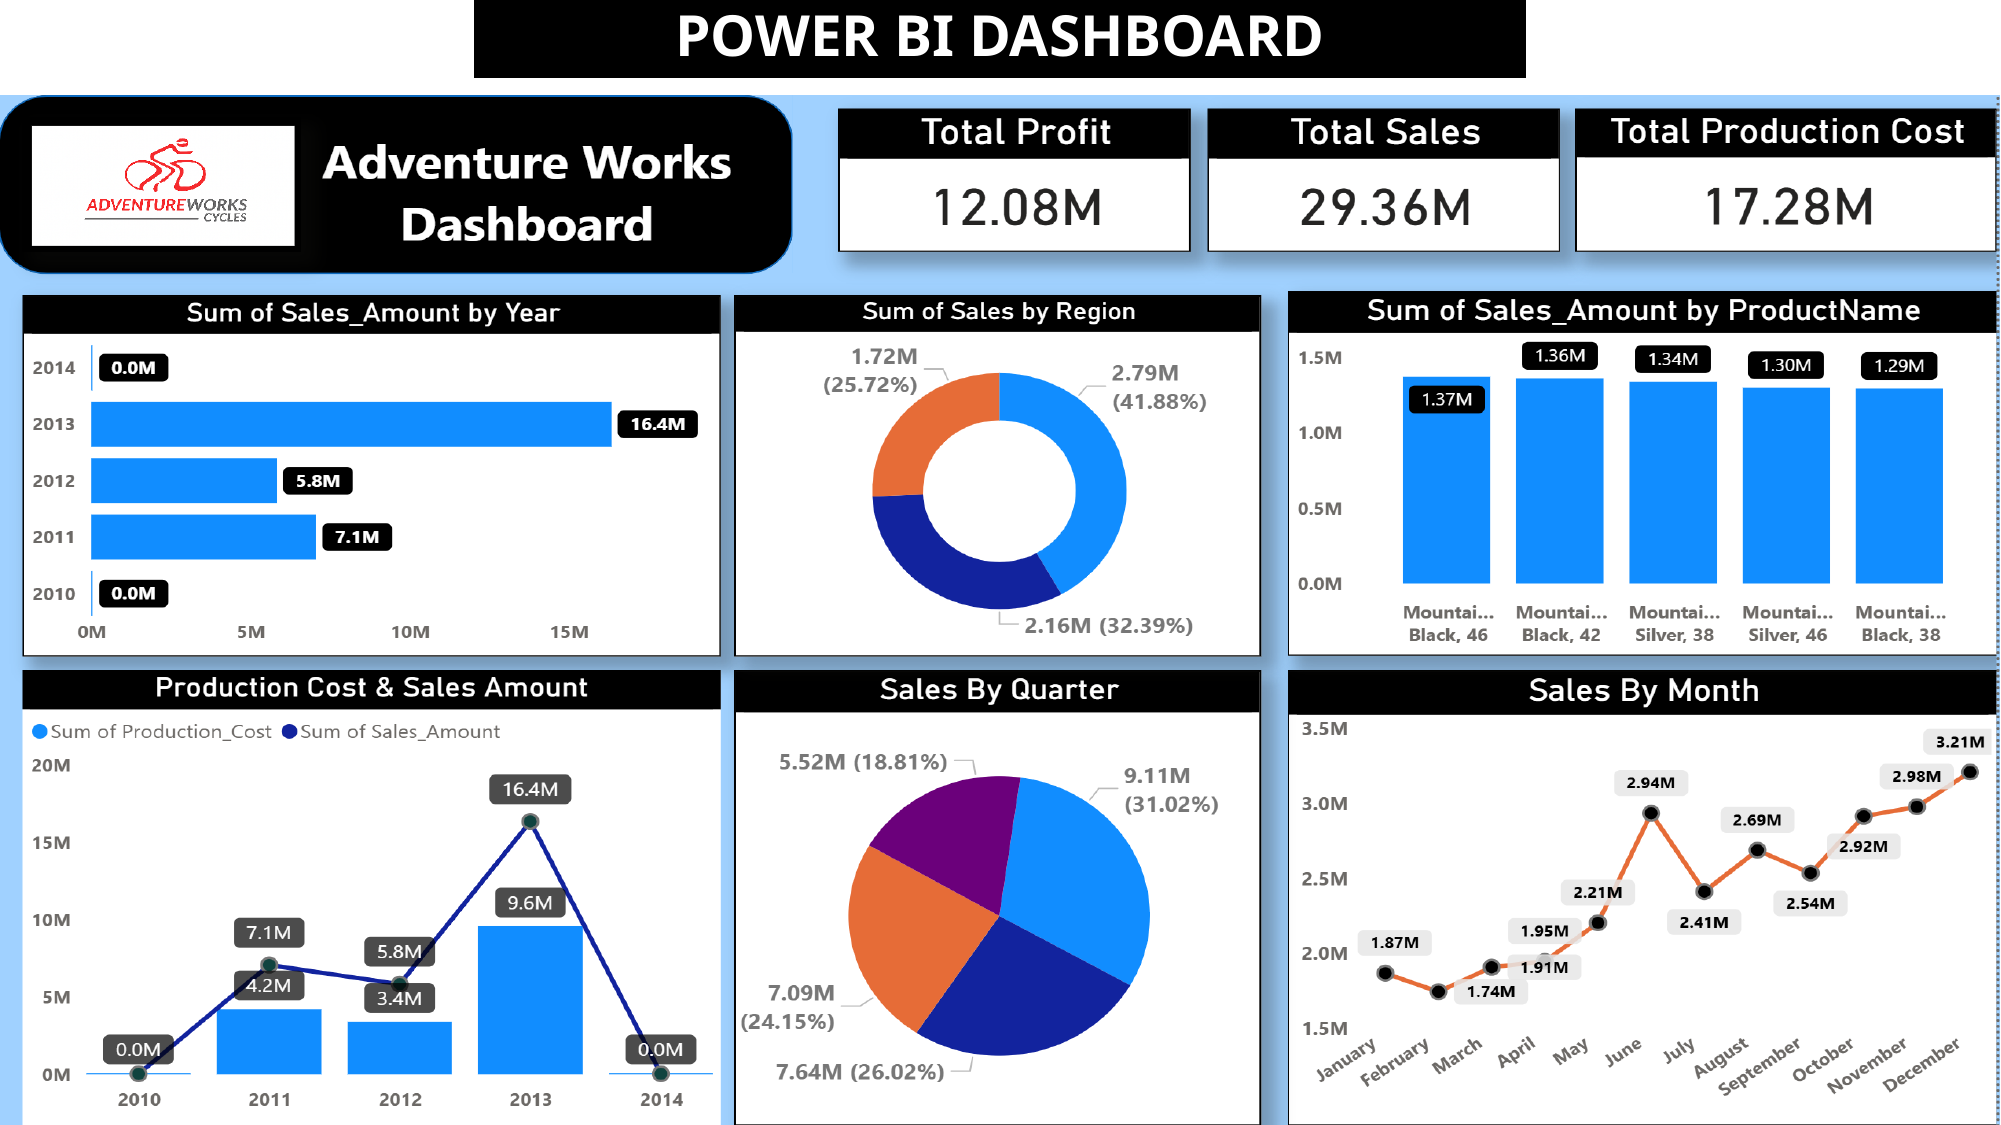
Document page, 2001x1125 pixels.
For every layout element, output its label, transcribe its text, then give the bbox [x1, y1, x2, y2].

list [0, 95, 2000, 1125]
title Power BI Dashboard [474, 0, 1526, 78]
